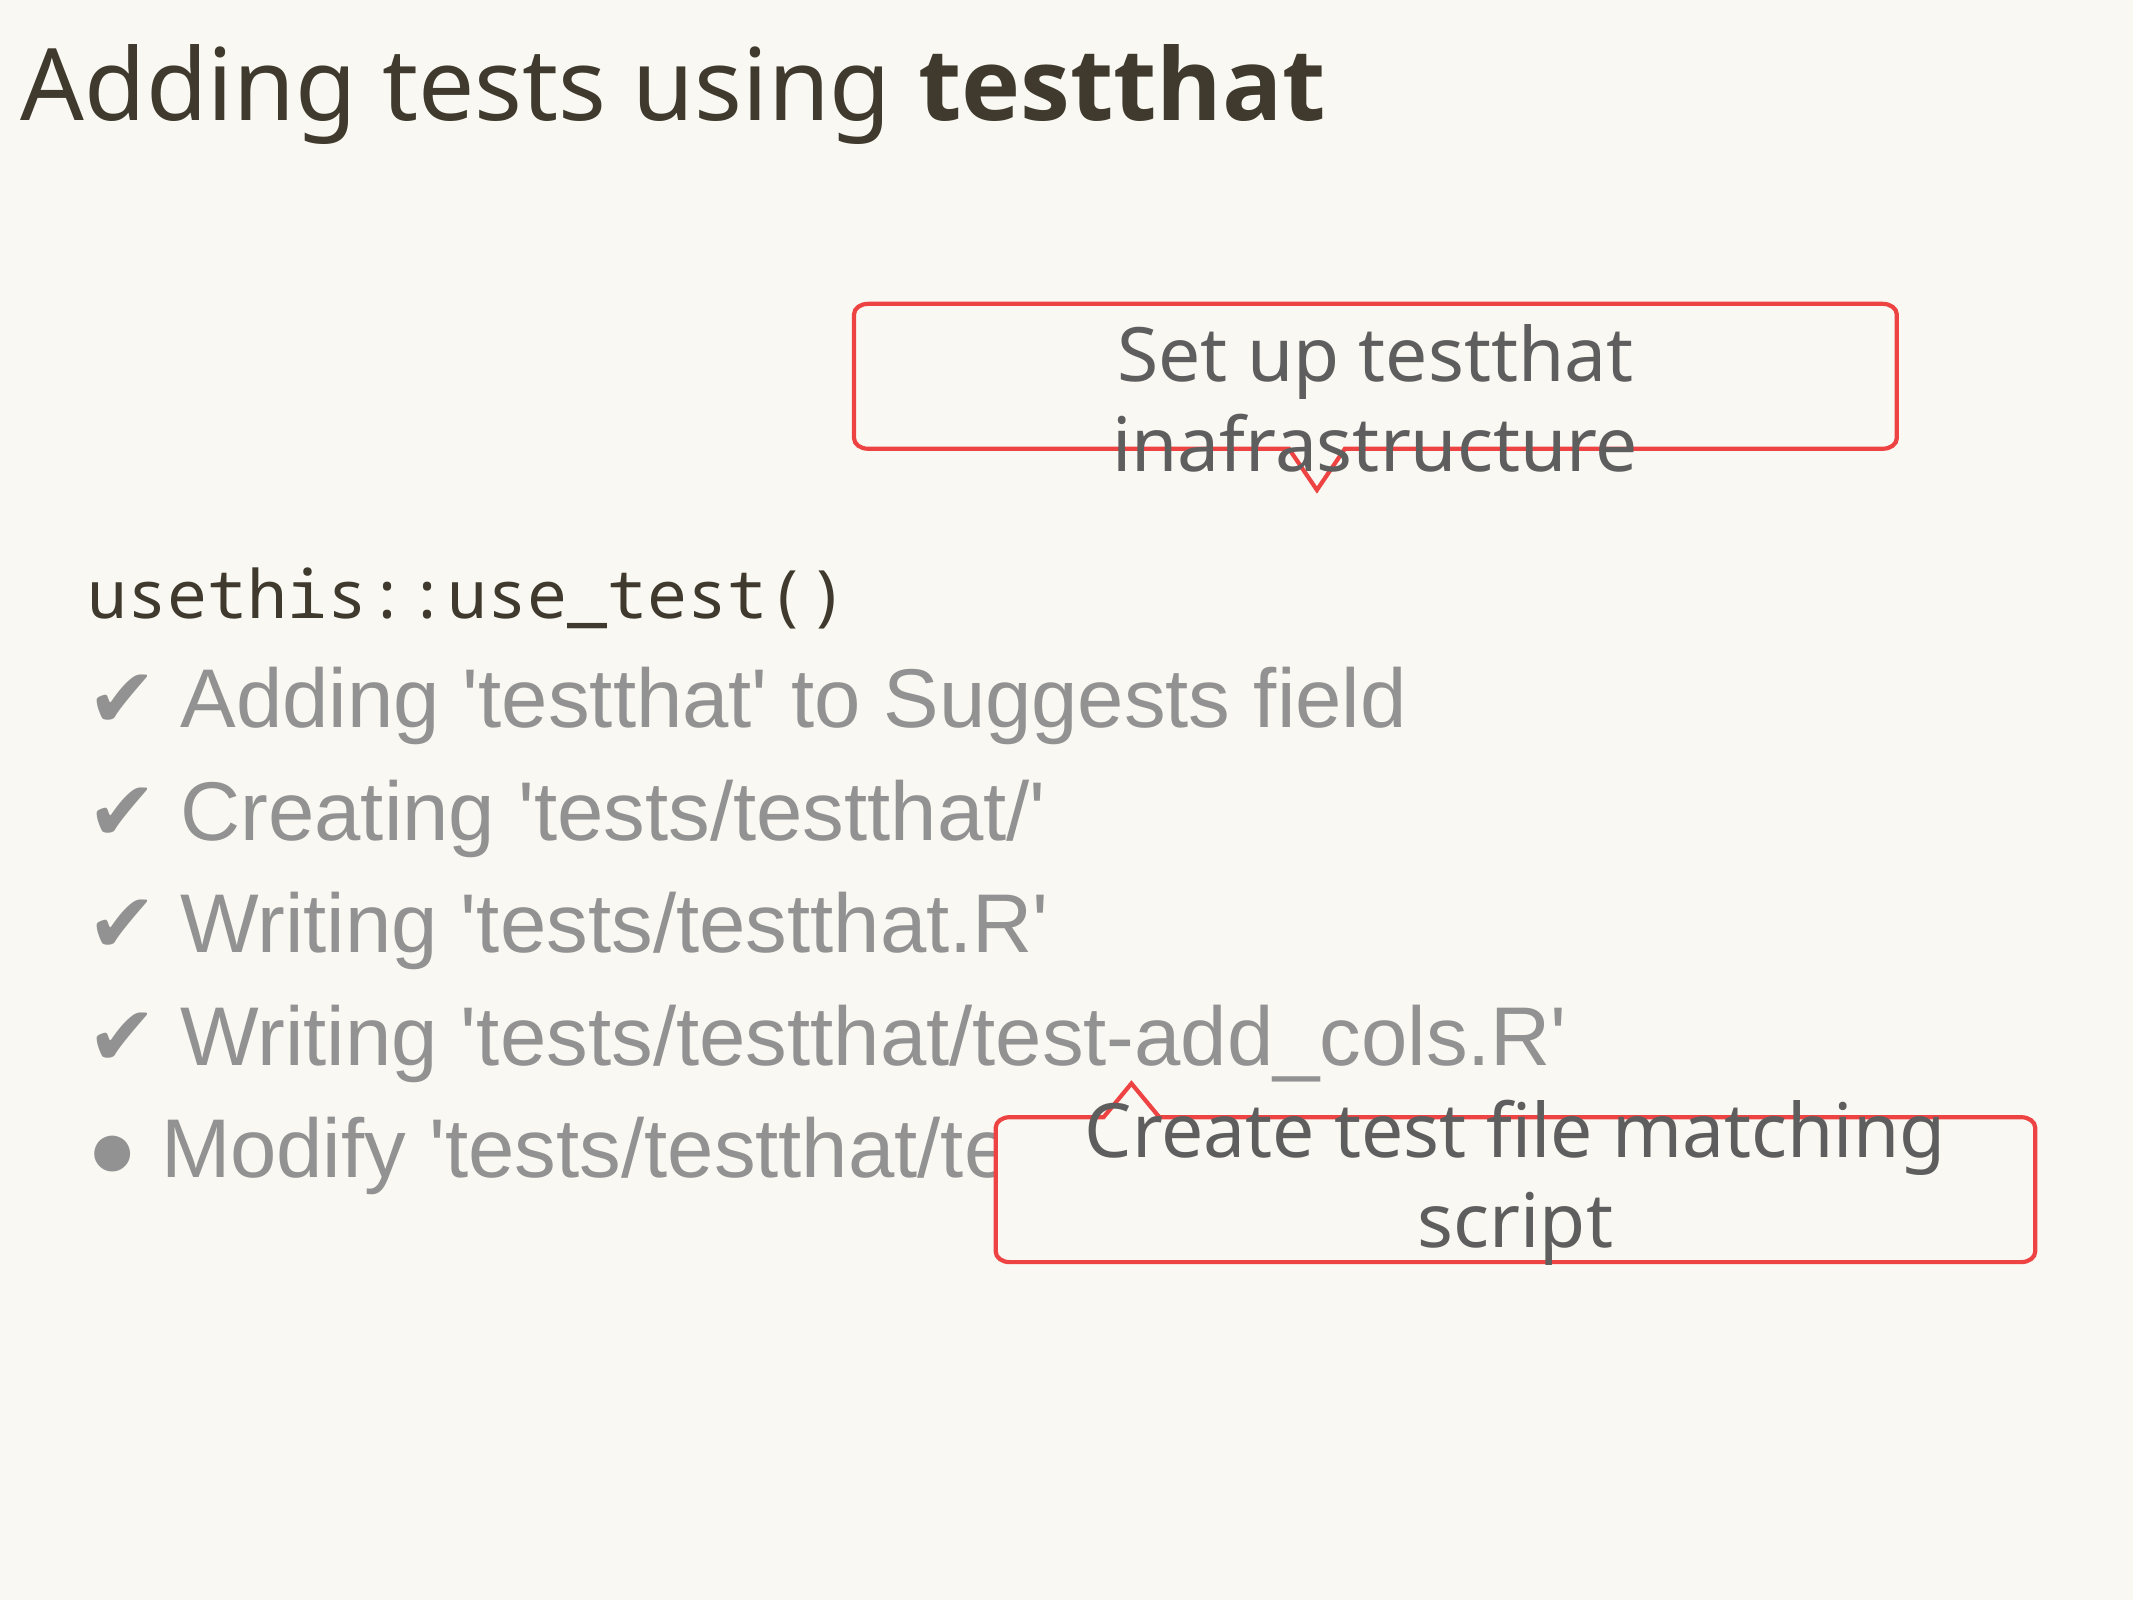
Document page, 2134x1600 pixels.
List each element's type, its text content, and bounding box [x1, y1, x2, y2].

text_box Create test file matching script [995, 1083, 2036, 1263]
text_box Set up testthat inafrastructure [854, 303, 1897, 490]
list usethis::use_test() ✔ Adding 'testthat' to Suggests field ✔ Creating 'tests/testthat/' ✔ Writing 'tests/testthat.R' ✔ Writing 'tests/testthat/test-add_cols.R' ● Modify 'tests/testthat/test-add_cols.R' [78, 241, 2055, 1505]
title Adding tests using testthat [0, 0, 2134, 163]
